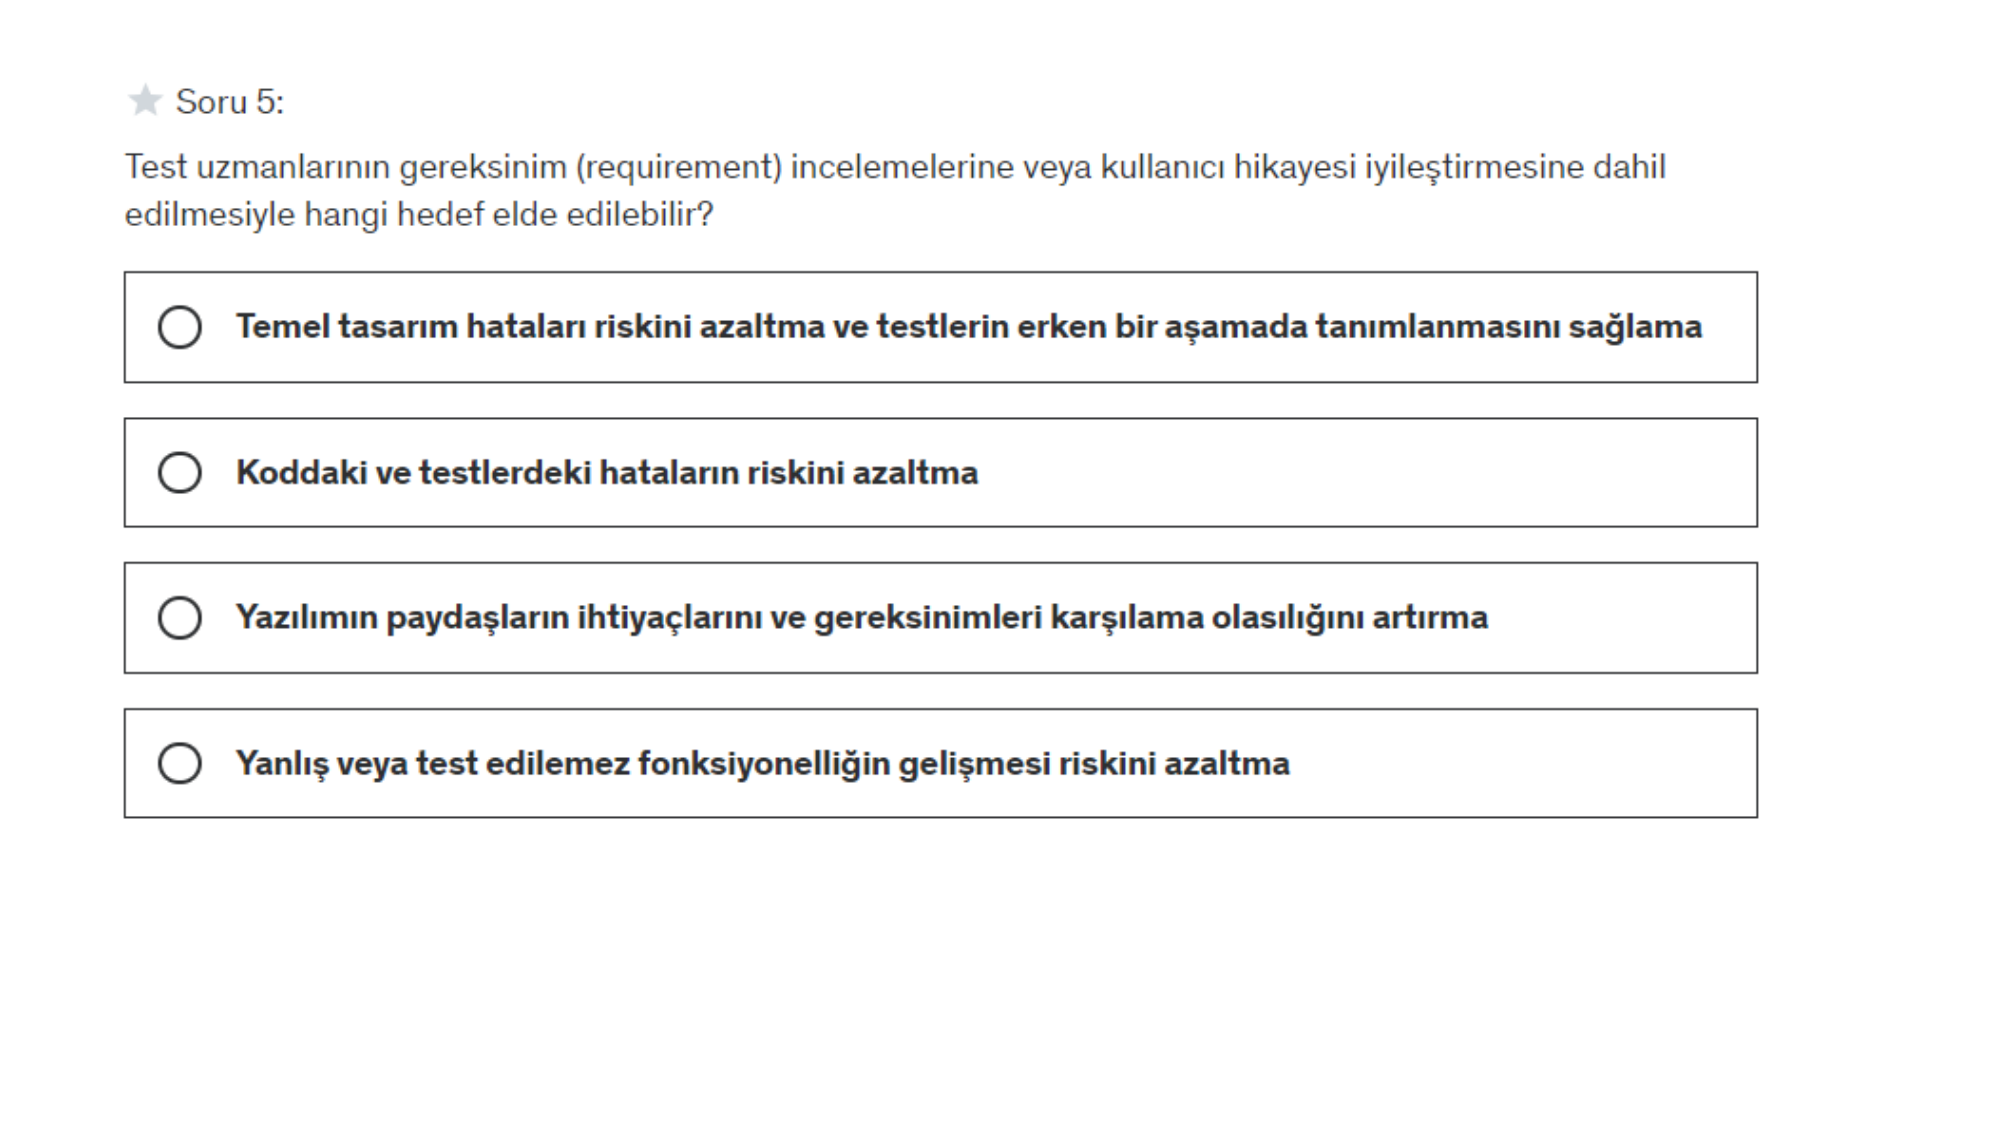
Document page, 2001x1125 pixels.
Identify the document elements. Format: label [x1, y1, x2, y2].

list [111, 74, 1772, 853]
